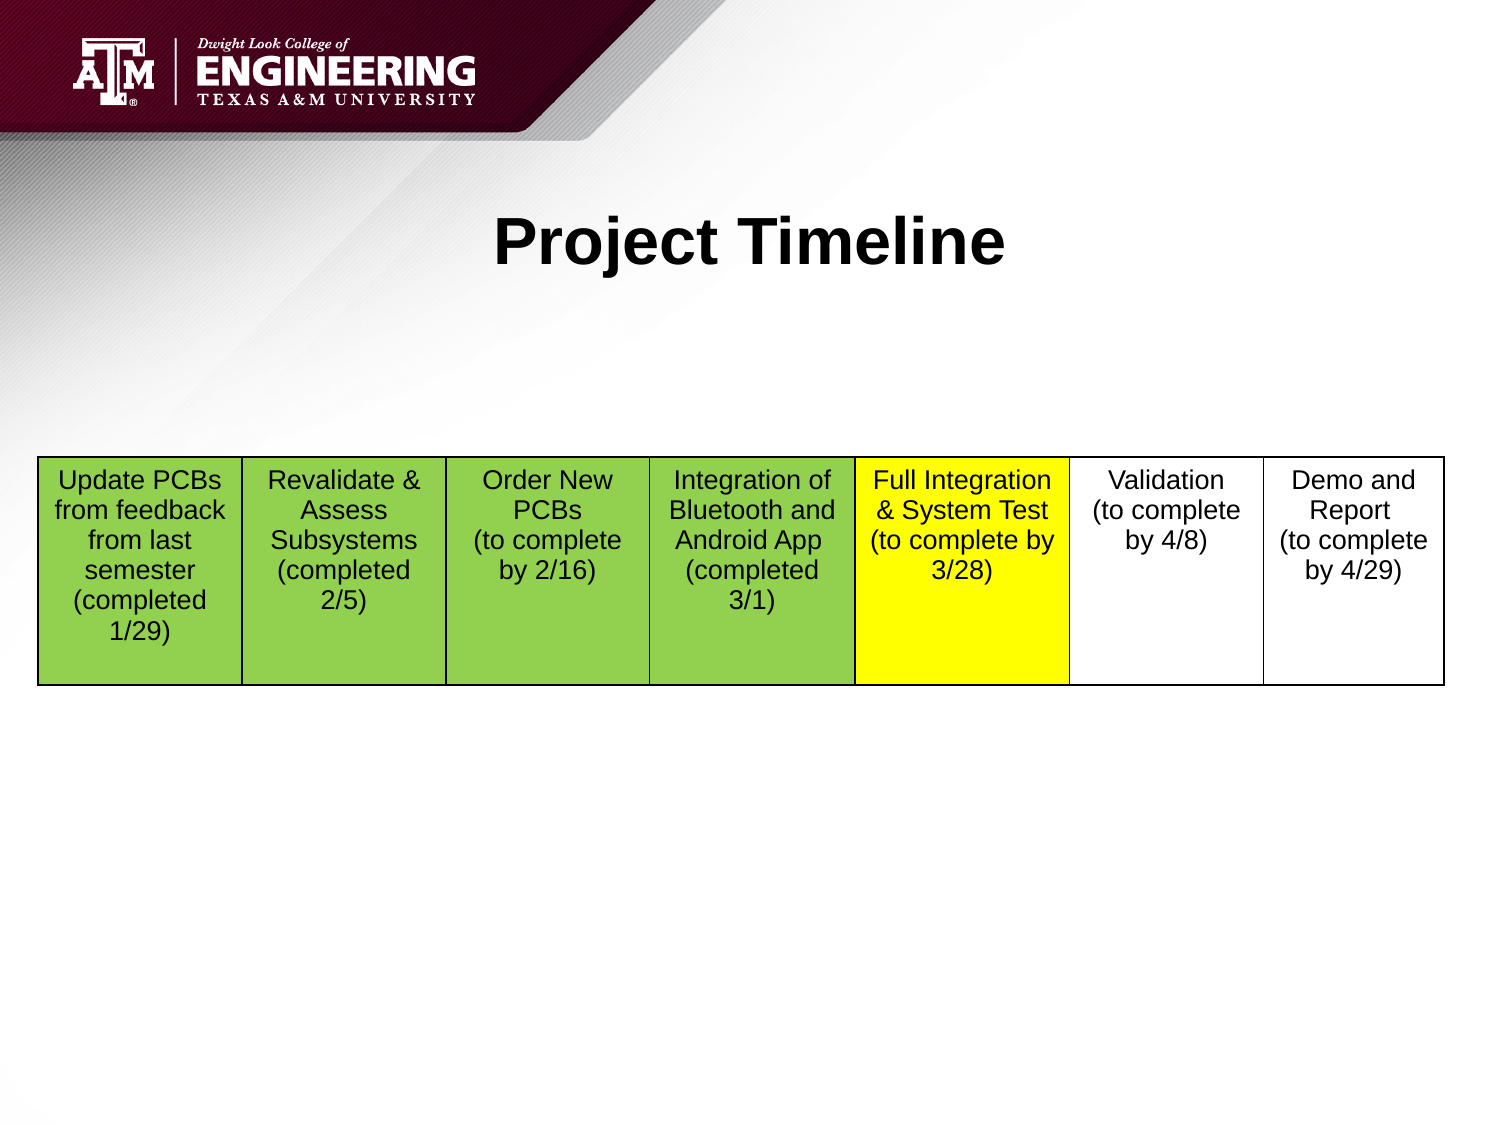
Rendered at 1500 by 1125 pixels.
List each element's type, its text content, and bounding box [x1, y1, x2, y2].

table_header Revalidate & Assess Subsystems (completed 2/5) [243, 458, 445, 684]
picture [0, 0, 1500, 1125]
table_header Demo and Report (to complete by 4/29) [1264, 458, 1443, 684]
table_header Order New PCBs (to complete by 2/16) [447, 458, 649, 684]
table_header Integration of Bluetooth and Android App (completed 3/1) [650, 458, 854, 684]
table_header Validation (to complete by 4/8) [1070, 458, 1263, 684]
title Project Timeline [75, 172, 1425, 304]
table_header Update PCBs from feedback from last semester (completed 1/29) [39, 458, 241, 684]
table_header Full Integration & System Test (to complete by 3/28) [856, 458, 1069, 684]
